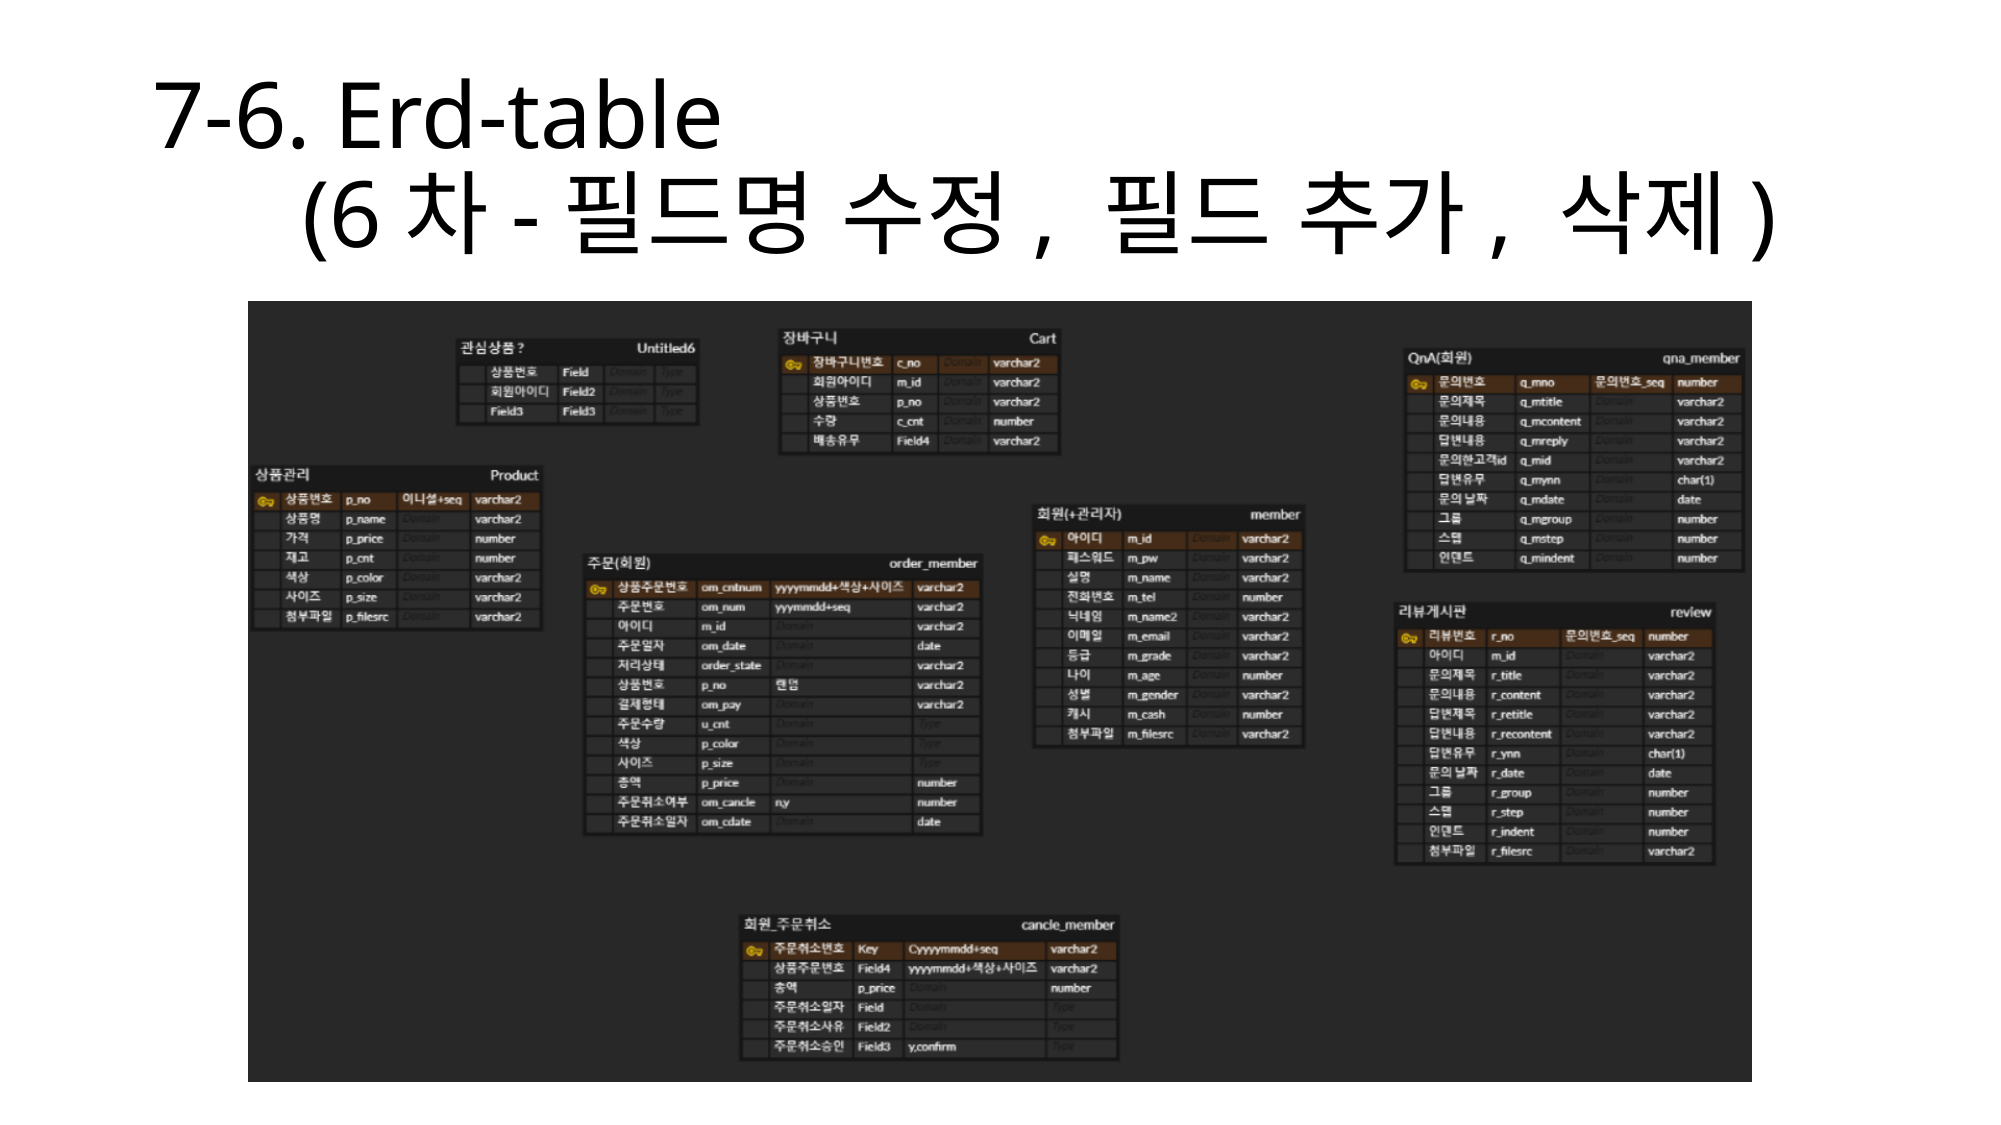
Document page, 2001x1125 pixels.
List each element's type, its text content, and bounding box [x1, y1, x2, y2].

picture [248, 301, 1752, 1082]
title 7-6. Erd-table (6차-필드명 수정, 필드 추가, 삭제) [137, 59, 1863, 278]
